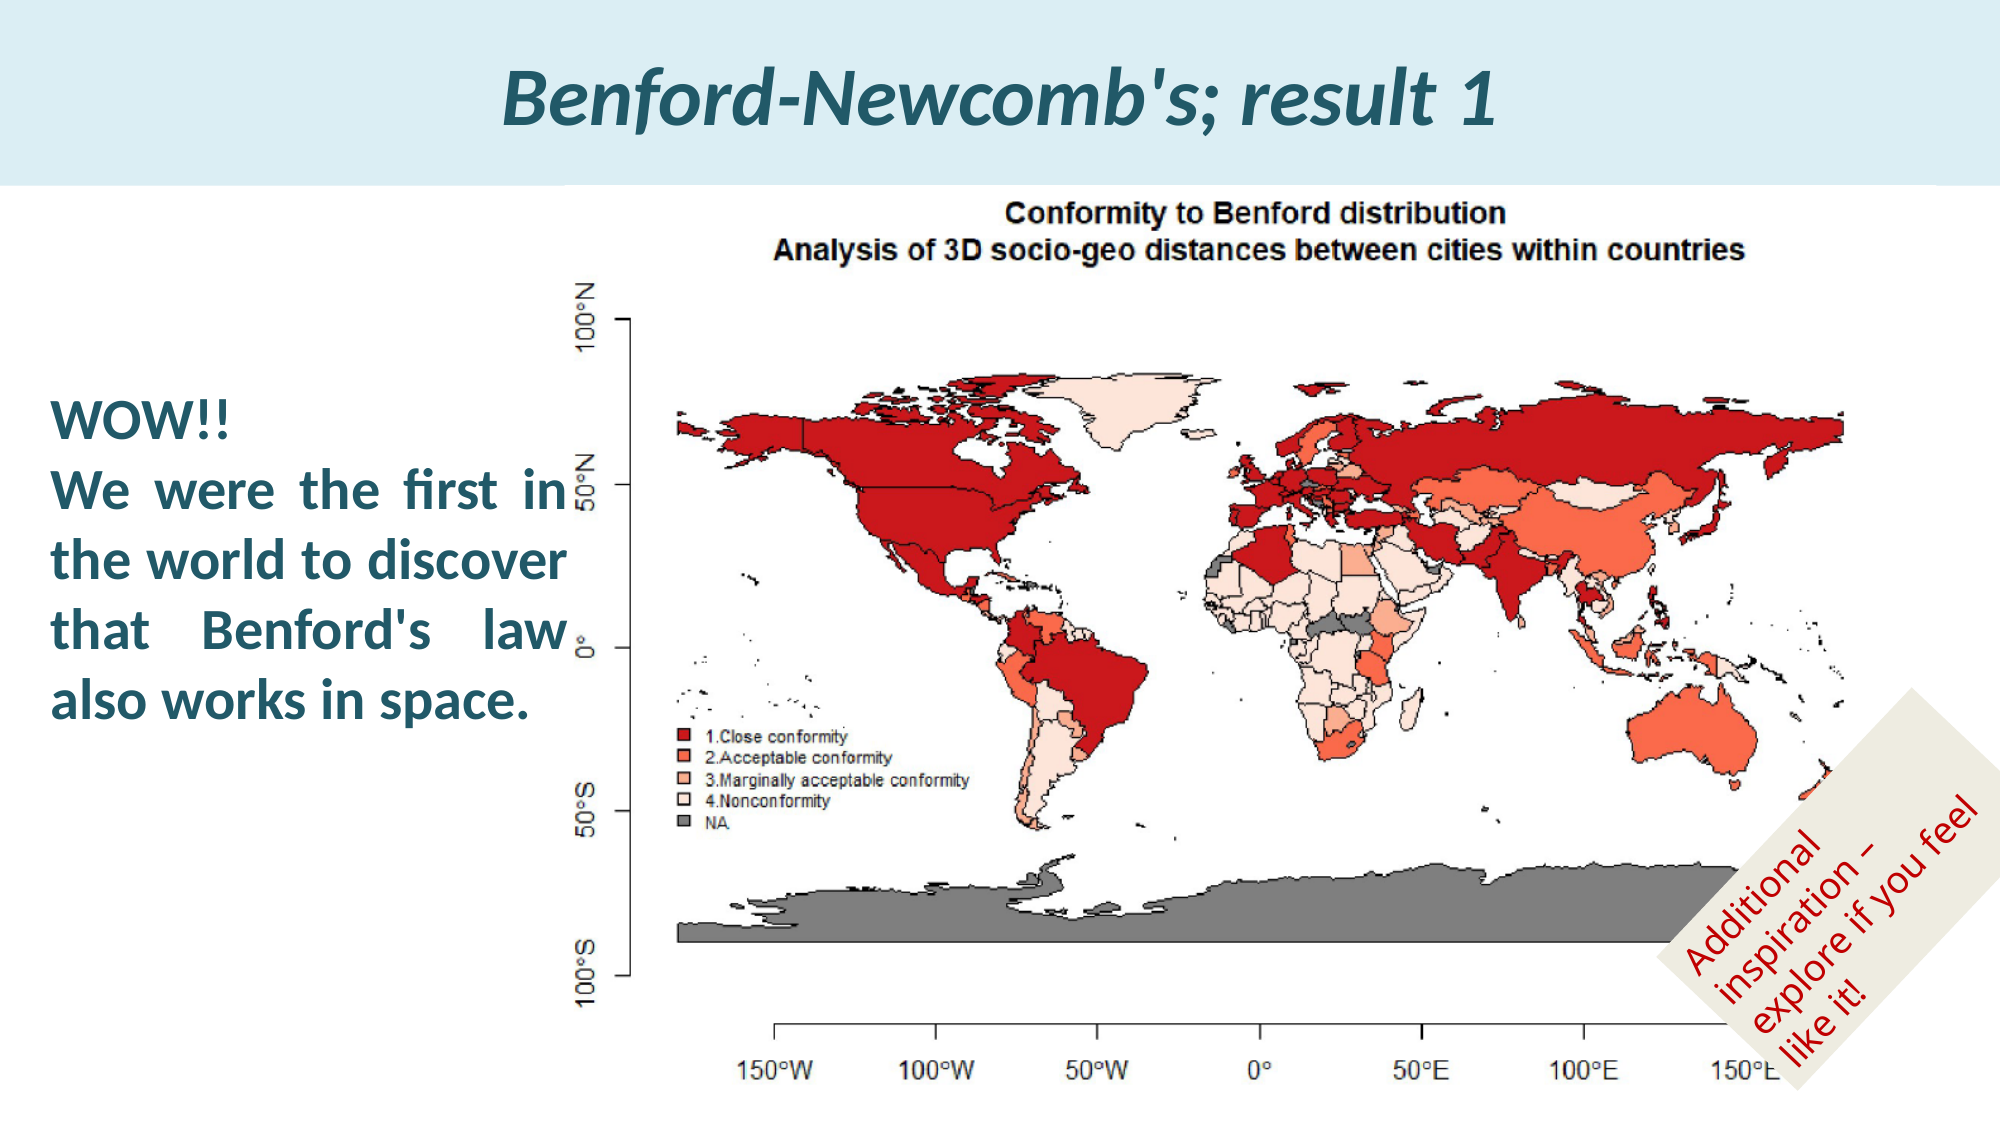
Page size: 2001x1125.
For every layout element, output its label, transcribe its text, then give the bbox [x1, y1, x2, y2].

text_box Benford-Newcomb's; result 1 [0, 0, 2000, 186]
text_box Additional inspiration – explore if you feel like it! [1941, 715, 2000, 940]
picture [564, 185, 1937, 1110]
text_box WOW!! We were the first in the world to discover that Benford's law also works in space. [35, 373, 559, 739]
